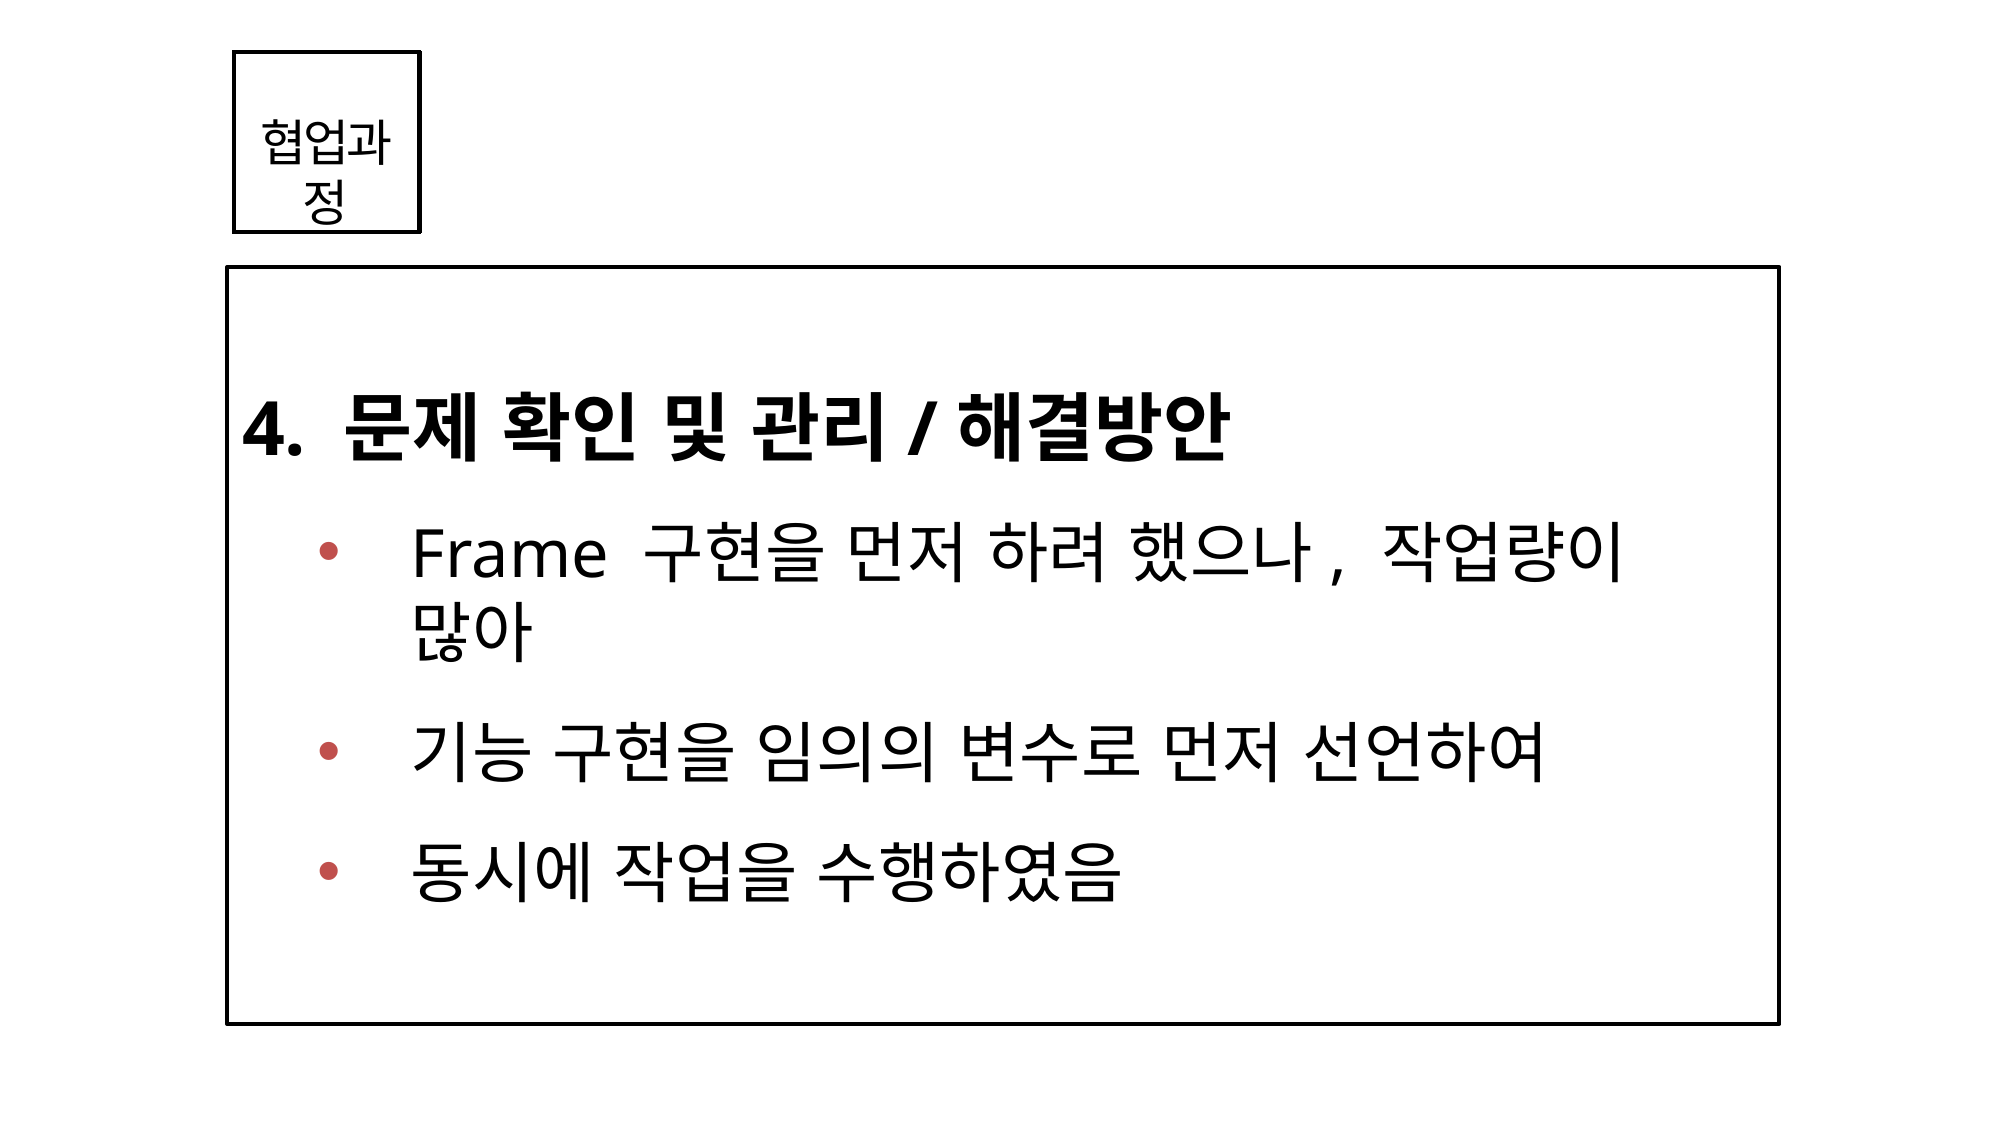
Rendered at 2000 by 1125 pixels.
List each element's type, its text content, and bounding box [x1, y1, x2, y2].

text_box 협업과정 [239, 103, 415, 231]
text_box 4. 문제 확인 및 관리/해결방안 Frame 구현을 먼저 하려 했으나, 작업량이 많아 기능 구현을 임의의 변수로 먼저 선언하여 동시에 작업을 수행하였음 [225, 265, 1781, 1026]
